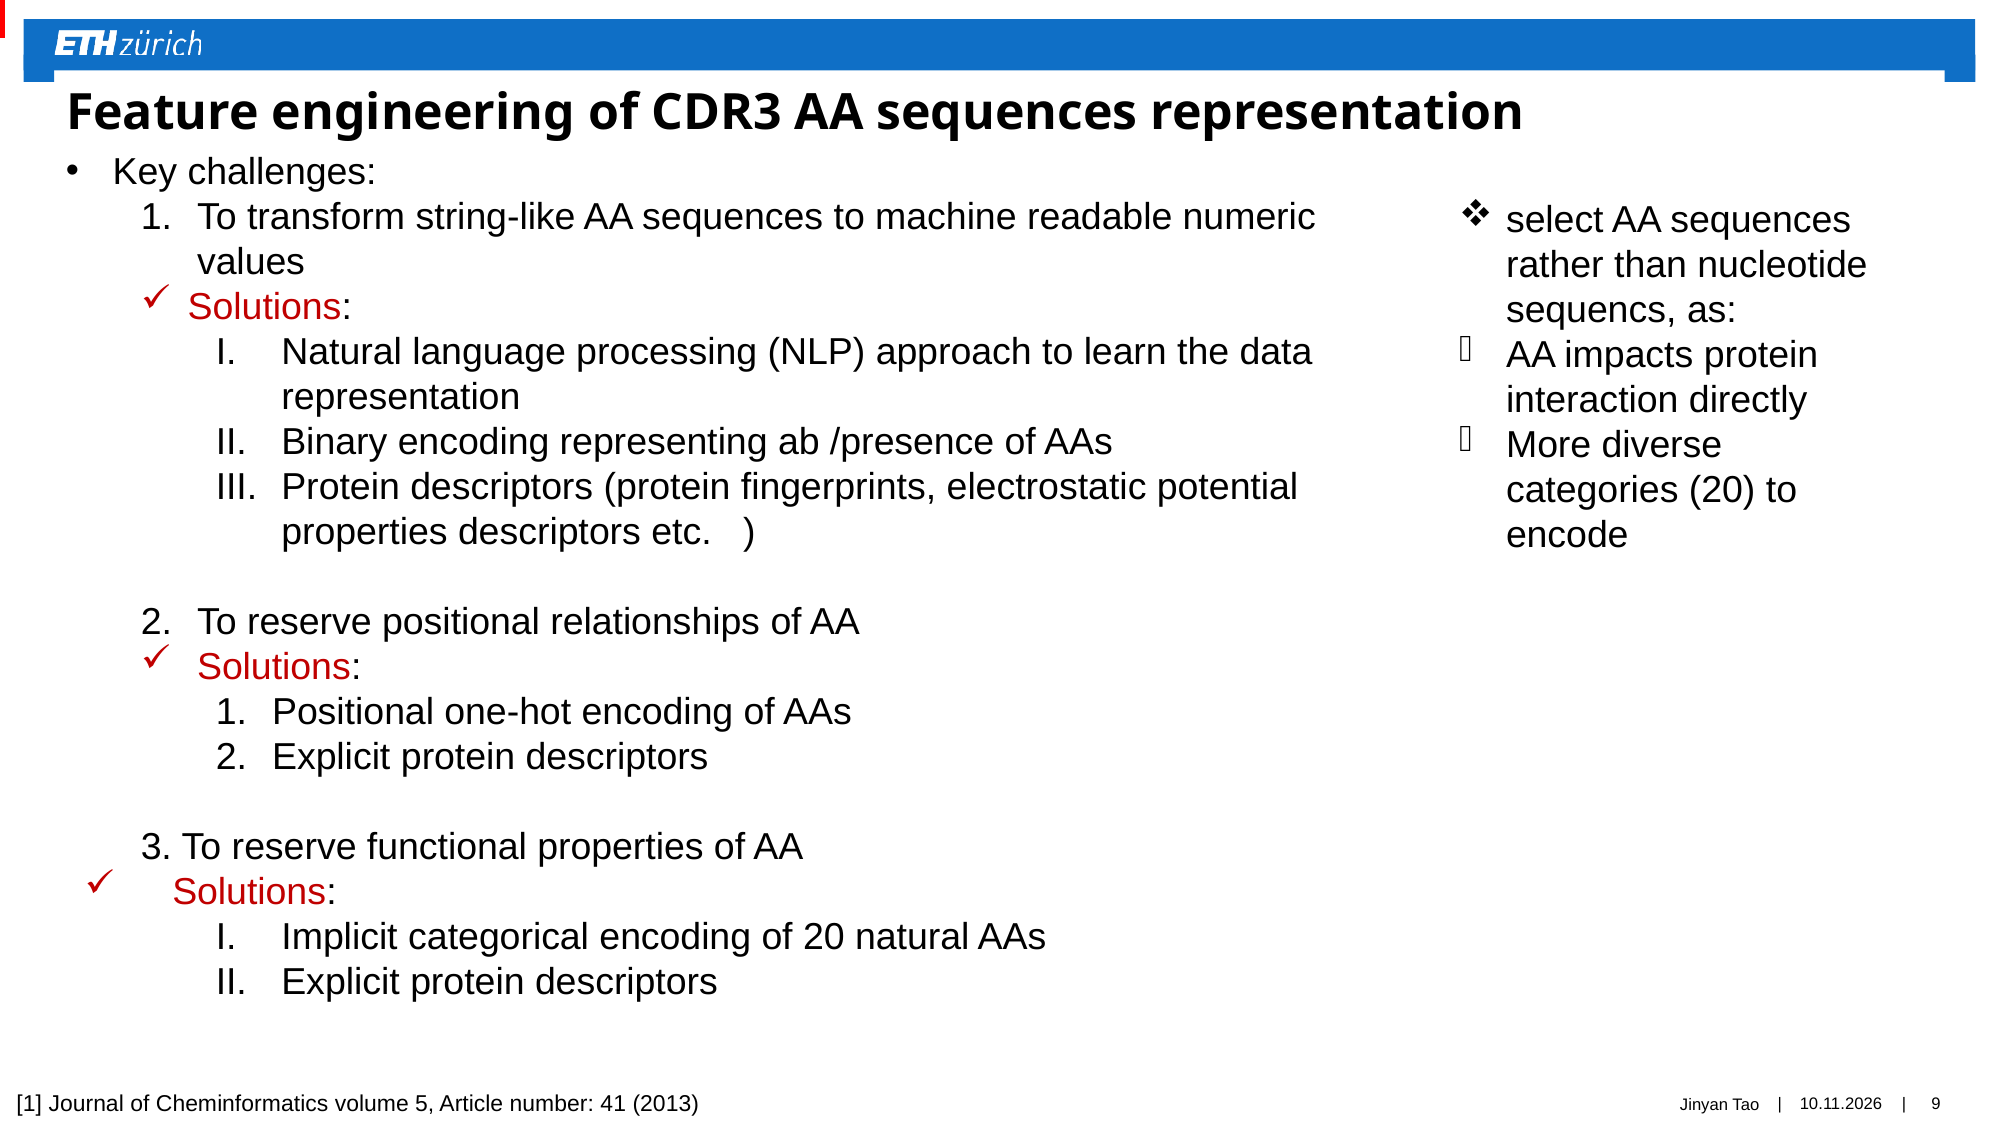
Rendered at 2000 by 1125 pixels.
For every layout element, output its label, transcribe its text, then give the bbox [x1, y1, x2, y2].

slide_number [1790, 1064, 1892, 1125]
text_box select AA sequences rather than nucleotide sequencs, as: AA impacts protein interaction directly More diverse categories (20) to encode [1444, 187, 1907, 608]
text_box Key challenges: To transform string-like AA sequences to machine readable numeric values Solutions: Natural language processing (NLP) approach to learn the data representation Binary encoding representing ab /presence of AAs Protein descriptors (protein fingerprints, electrostatic potential properties descriptors etc. ) To reserve positional relationships of AA Solutions: Positional one-hot encoding of AAs Explicit protein descriptors 3. To reserve functional properties of AA Solutions: Implicit categorical encoding of 20 natural AAs Explicit protein descriptors [51, 139, 1437, 1010]
picture [0, 0, 5, 38]
footer Jinyan Tao [999, 1065, 1760, 1125]
slide_number 8 [1906, 1064, 1966, 1125]
text_box [1] Journal of Cheminformatics volume 5, Article number: 41 (2013) [1, 1081, 722, 1124]
text_box Feature engineering of CDR3 AA sequences representation [51, 53, 1892, 147]
